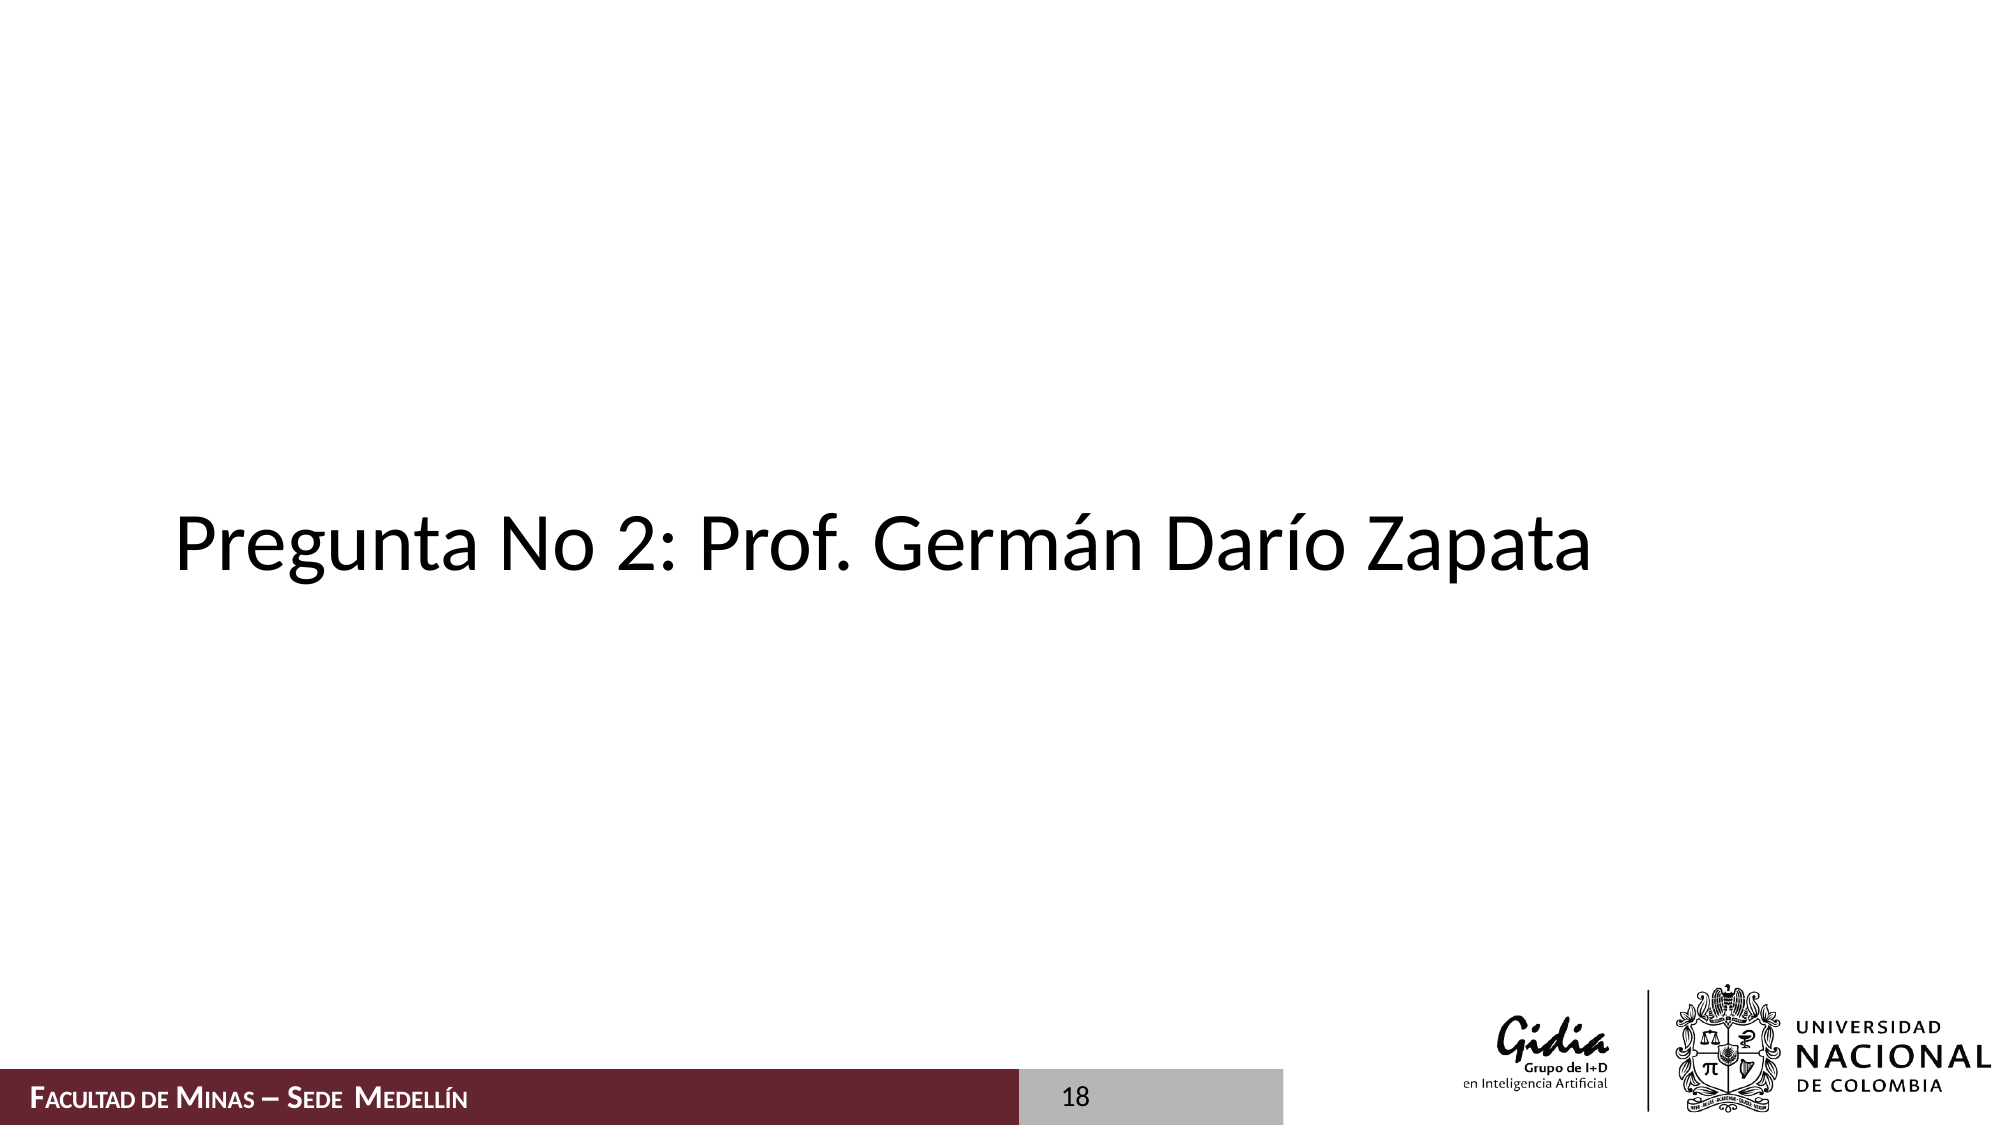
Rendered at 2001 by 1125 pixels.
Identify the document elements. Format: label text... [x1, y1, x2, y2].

picture [1463, 983, 1992, 1113]
title Pregunta No 2: Prof. Germán Darío Zapata [174, 487, 1800, 589]
slide_number 18 [1054, 1082, 1097, 1116]
